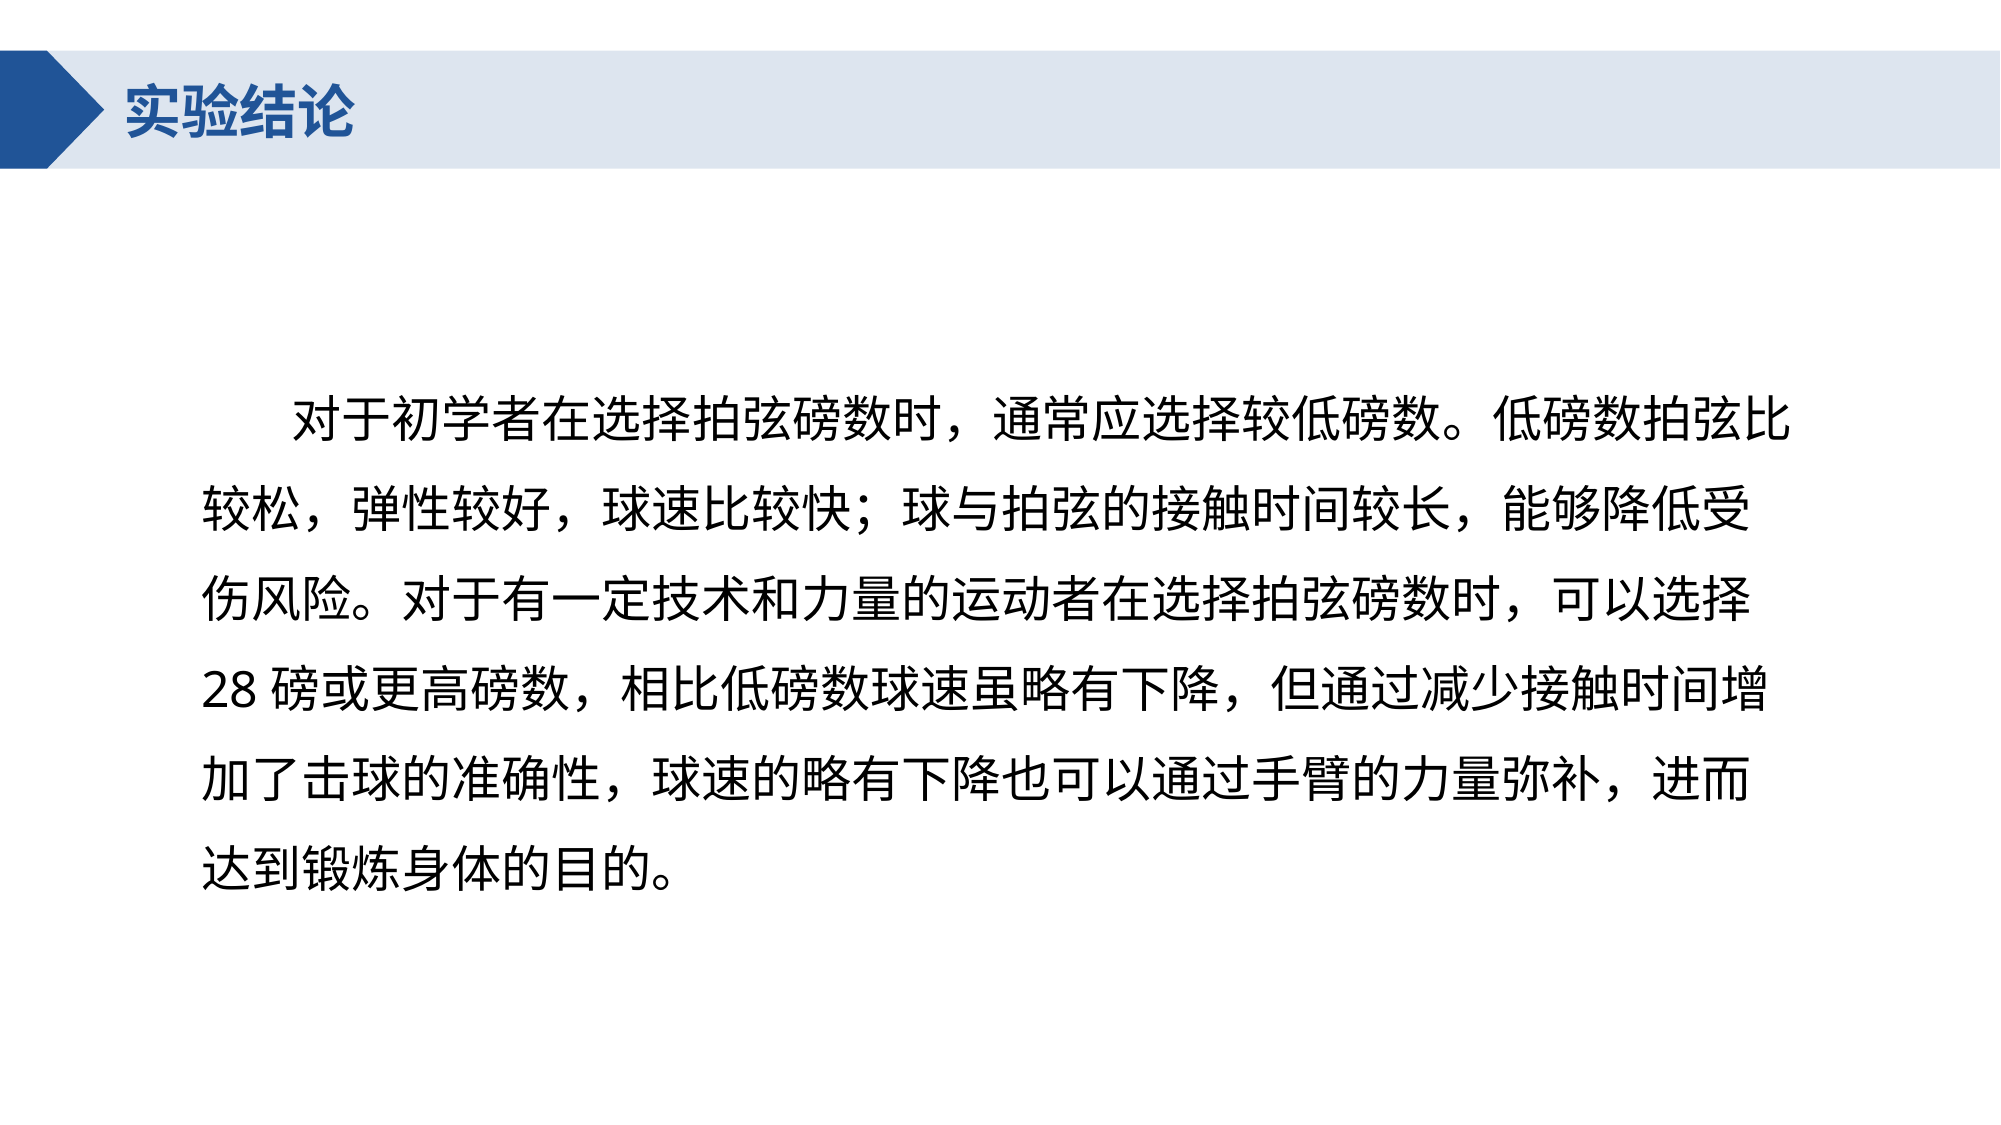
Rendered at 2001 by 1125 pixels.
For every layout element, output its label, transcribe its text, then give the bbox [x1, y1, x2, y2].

text_box 实验结论 [108, 62, 1890, 157]
text_box 对于初学者在选择拍弦磅数时，通常应选择较低磅数。低磅数拍弦比较松，弹性较好，球速比较快；球与拍弦的接触时间较长，能够降低受伤风险。对于有一定技术和力量的运动者在选择拍弦磅数时，可以选择28磅或更高磅数，相比低磅数球速虽略有下降，但通过减少接触时间增加了击球的准确性，球速的略有下降也可以通过手臂的力量弥补，进而达到锻炼身体的目的。 [186, 349, 1812, 905]
